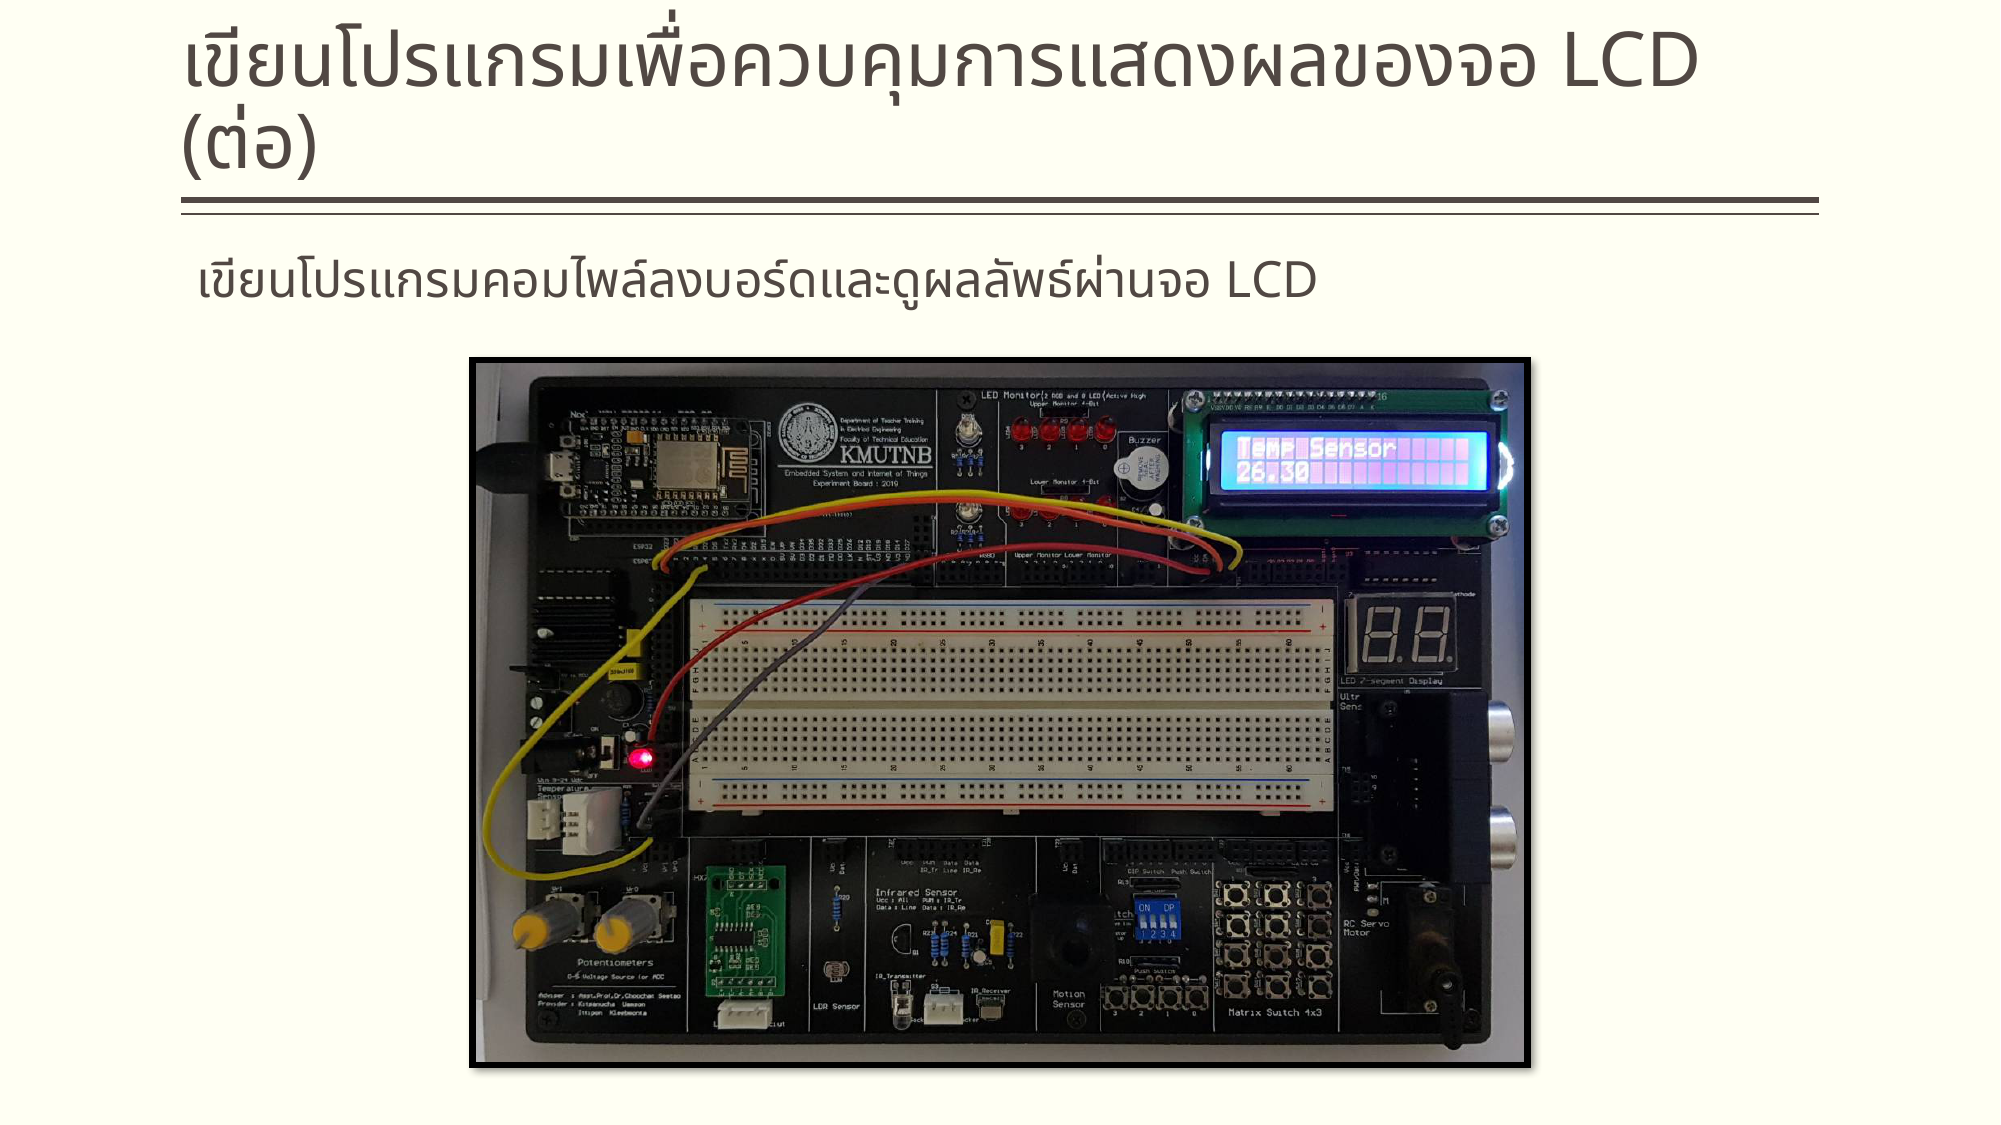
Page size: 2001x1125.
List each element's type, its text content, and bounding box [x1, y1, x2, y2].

title เขียนโปรแกรมเพื่อควบคุมการแสดงผลของจอ LCD (ต่อ) [181, 12, 1819, 193]
text_box เขียนโปรแกรมคอมไพล์ลงบอร์ดและดูผลลัพธ์ผ่านจอ LCD [181, 240, 1819, 315]
picture [475, 363, 1525, 1062]
